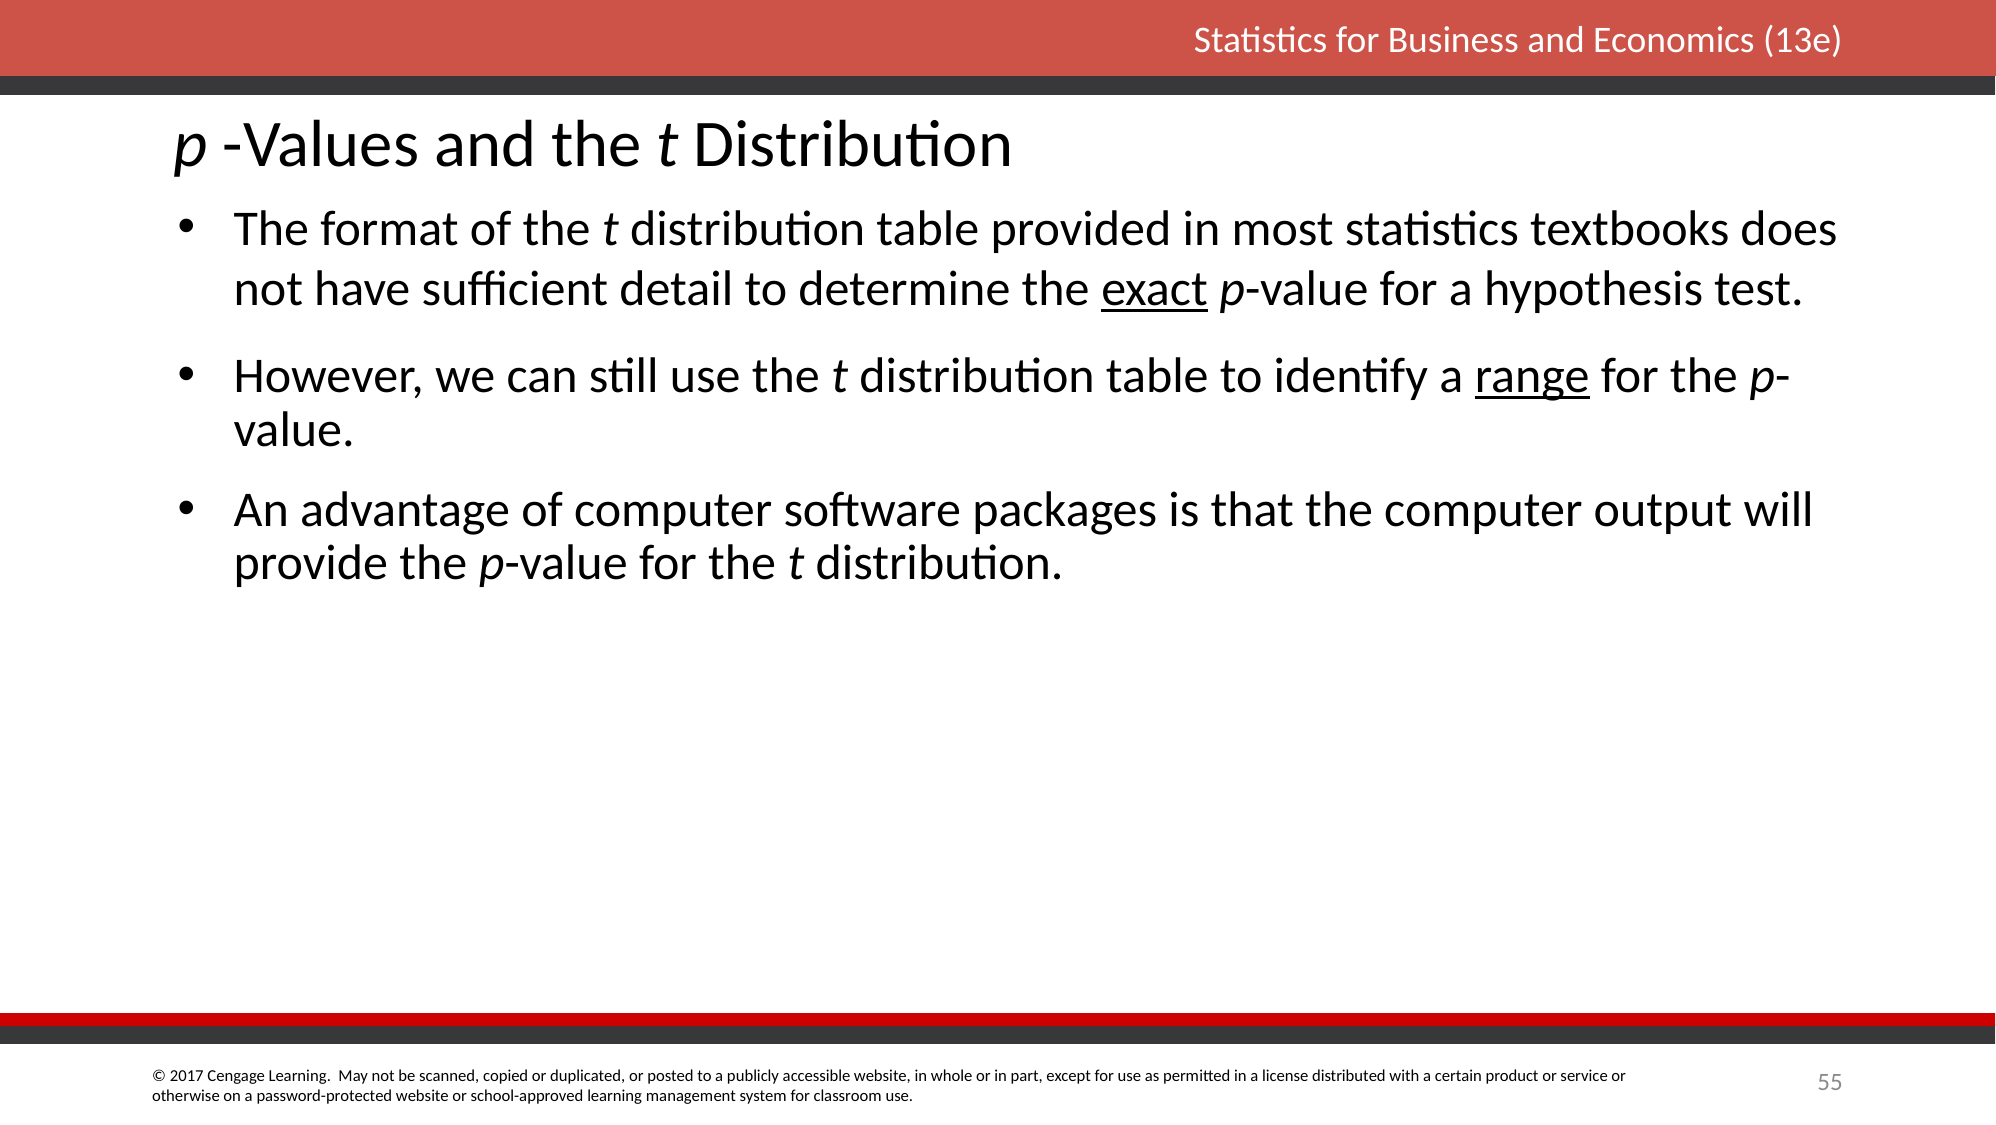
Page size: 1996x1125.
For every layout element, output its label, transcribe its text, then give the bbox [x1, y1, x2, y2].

picture [0, 1027, 1996, 1044]
picture [0, 76, 1996, 95]
text_box The format of the t distribution table provided in most statistics textbooks does not have sufficient detail to determine the exact p-value for a hypothesis test. [162, 172, 1859, 339]
text_box However, we can still use the t distribution table to identify a range for the p-value. [162, 326, 1851, 480]
slide_number 55 [1755, 1057, 1858, 1103]
title p -Values and the t Distribution [158, 91, 1855, 200]
text_box An advantage of computer software packages is that the computer output will provide the p-value for the t distribution. [162, 455, 1846, 619]
